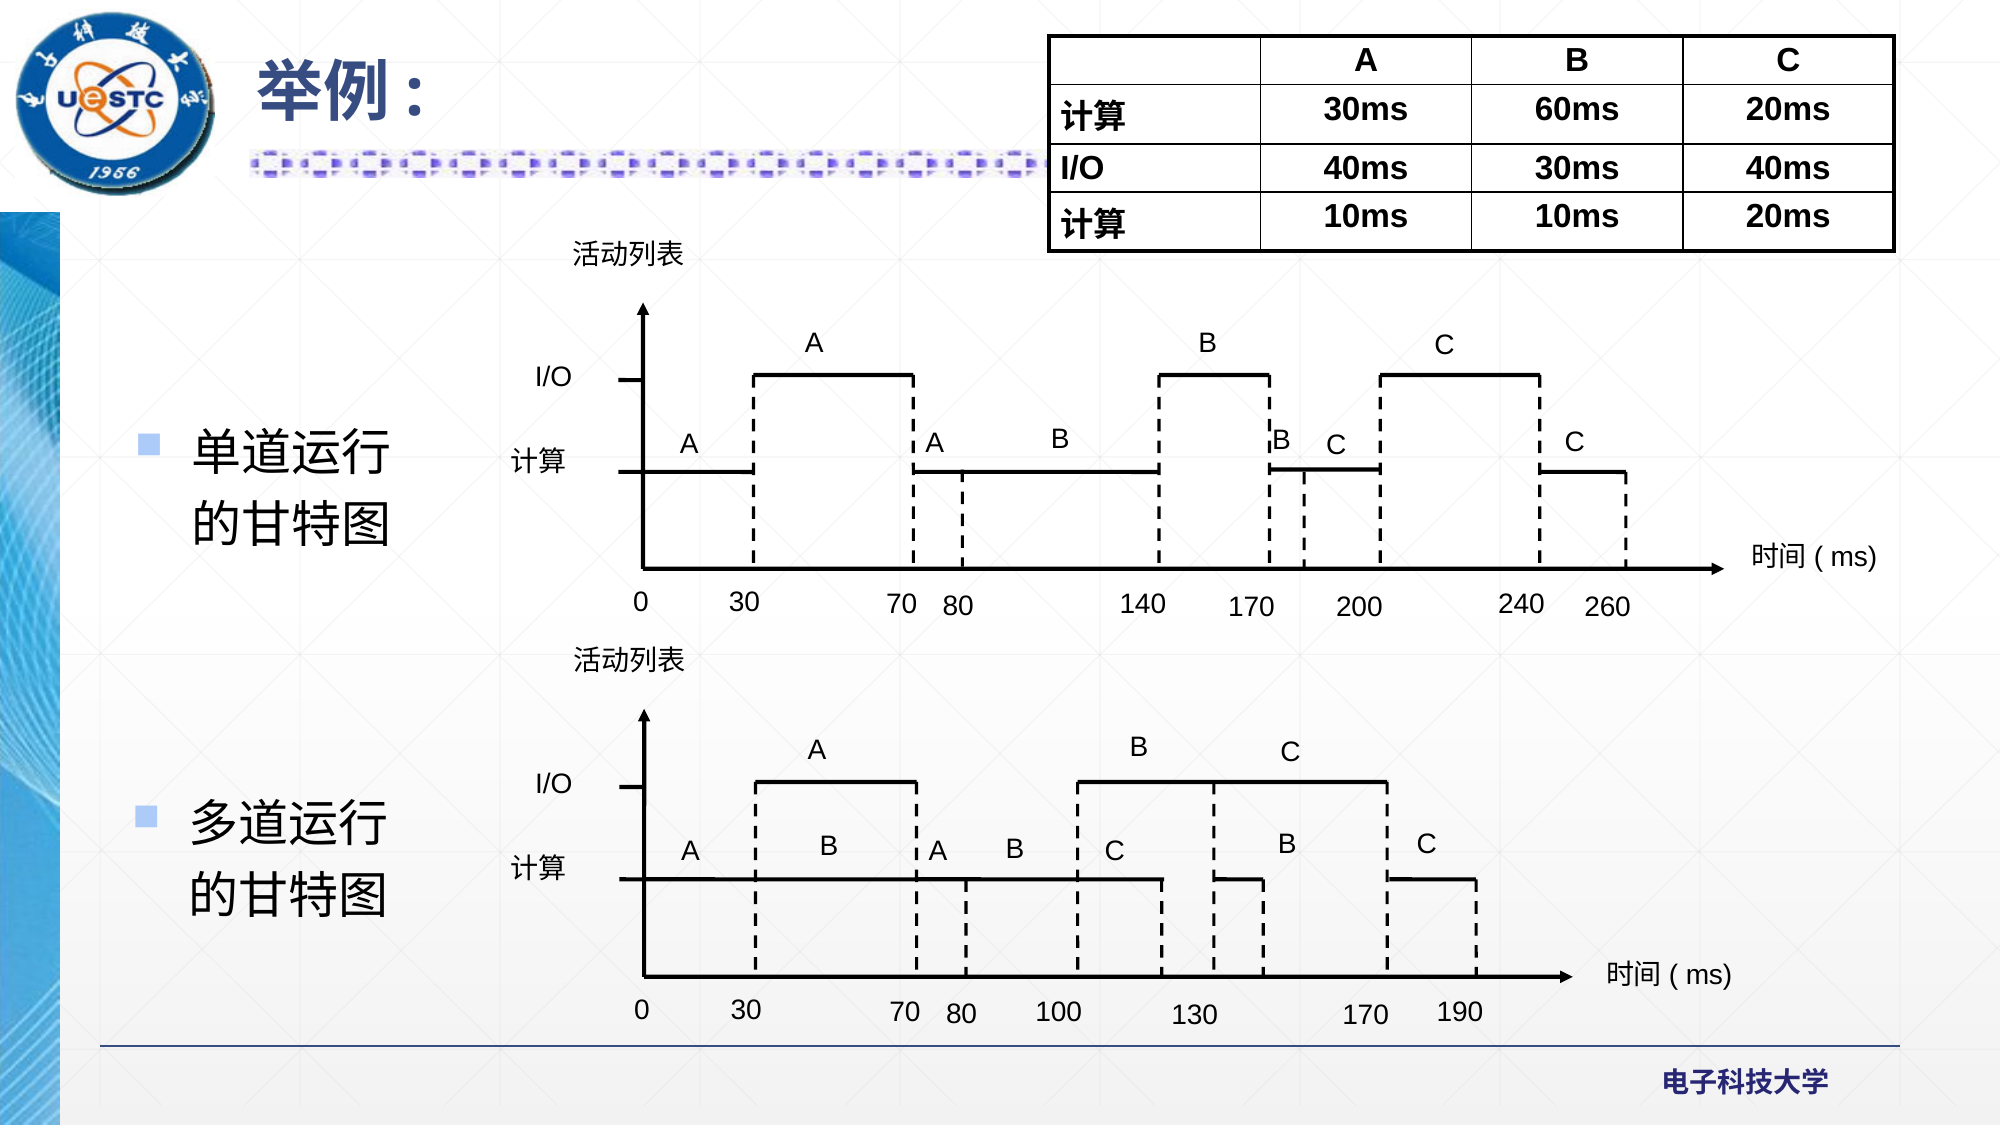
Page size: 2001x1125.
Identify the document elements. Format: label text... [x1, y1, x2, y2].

text_box 单道运行的甘特图 [120, 400, 428, 513]
table_cell 60ms [1472, 85, 1682, 143]
table_header C [1684, 38, 1892, 84]
table_cell I/O [1051, 145, 1260, 191]
table_cell 10ms [1472, 193, 1682, 228]
table_header [1051, 38, 1260, 84]
picture [0, 212, 60, 1125]
table_cell 40ms [1684, 145, 1892, 191]
table_cell 计算 [1051, 193, 1260, 228]
text_box 多道运行的甘特图 [117, 772, 428, 847]
table_cell 30ms [1261, 85, 1471, 143]
table_cell 40ms [1261, 145, 1471, 191]
table_header A [1261, 38, 1471, 84]
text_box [495, 634, 1784, 1064]
table_header B [1472, 38, 1682, 84]
table_cell 20ms [1684, 85, 1892, 143]
table_cell 10ms [1261, 193, 1471, 228]
table_cell 30ms [1472, 145, 1682, 191]
text_box 举例: [241, 50, 1165, 131]
picture [249, 149, 1047, 178]
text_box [495, 228, 1927, 648]
table_cell 计算 [1051, 85, 1260, 143]
table_cell 20ms [1684, 193, 1892, 228]
picture [15, 0, 215, 197]
